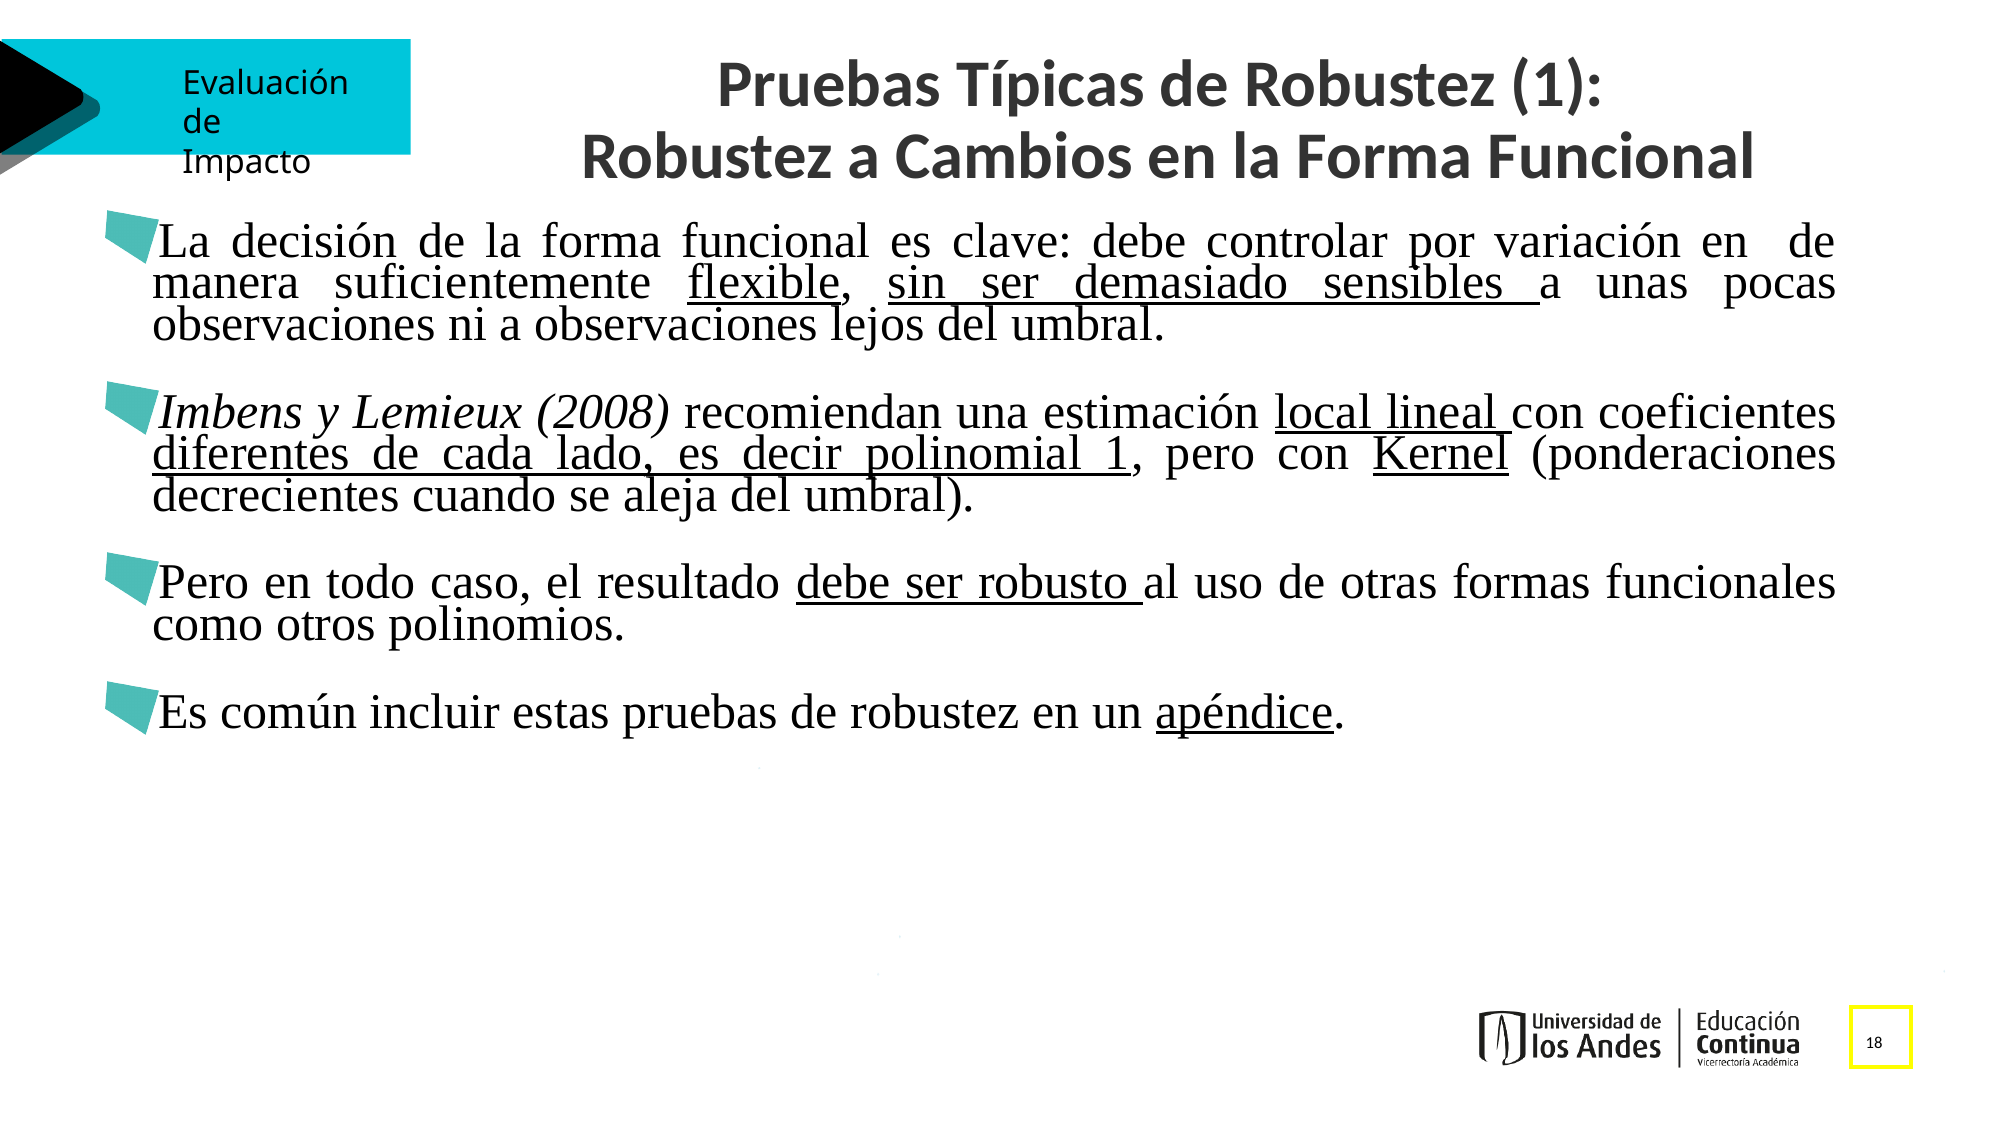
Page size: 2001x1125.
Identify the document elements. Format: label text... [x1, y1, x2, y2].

picture [105, 381, 159, 435]
picture [1459, 990, 1821, 1083]
picture [105, 681, 159, 735]
picture [105, 552, 159, 606]
picture [105, 210, 159, 264]
list Pruebas Típicas de Robustez (1): Robustez a Cambios en la Forma Funcional [394, 41, 1944, 115]
